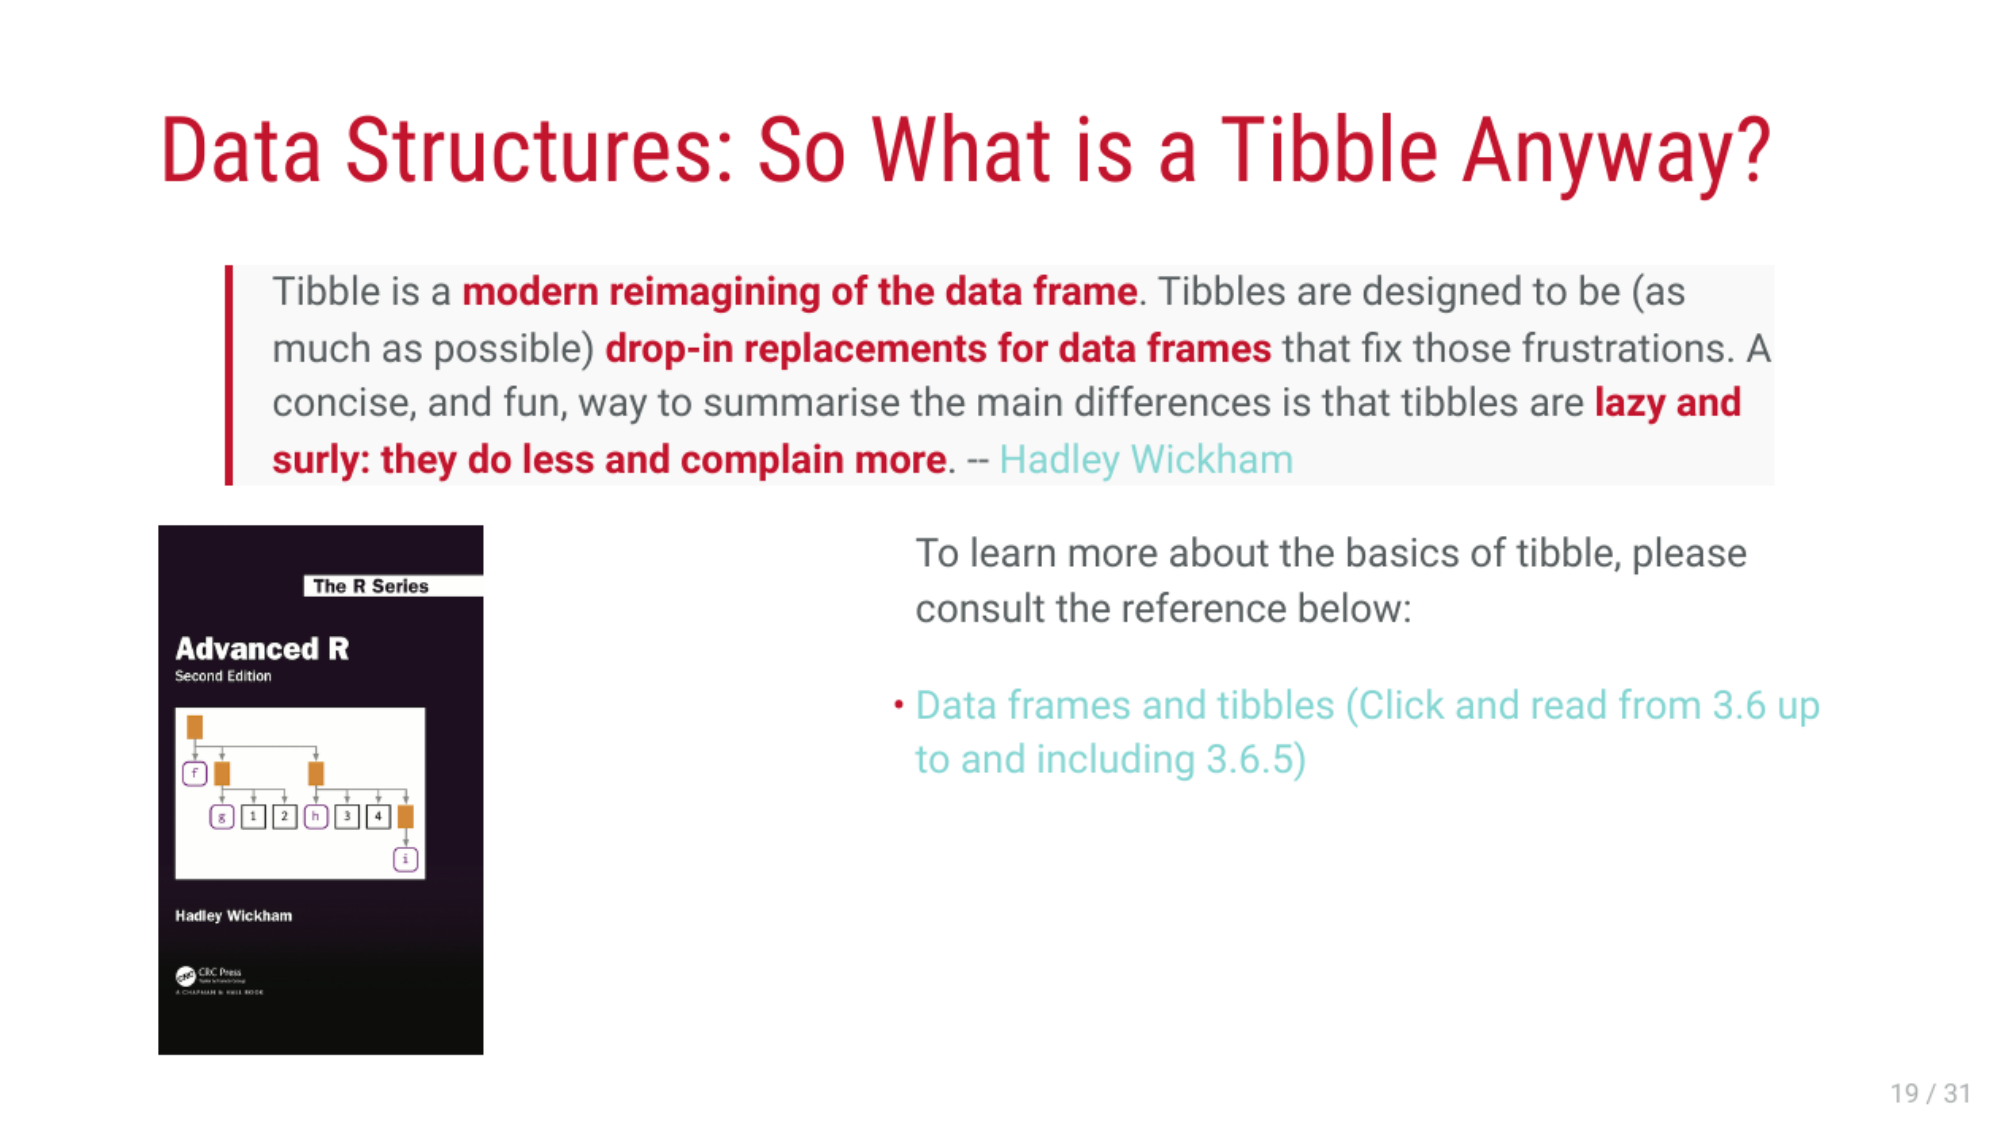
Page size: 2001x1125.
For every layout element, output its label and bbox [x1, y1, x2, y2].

list [0, 0, 2000, 1125]
